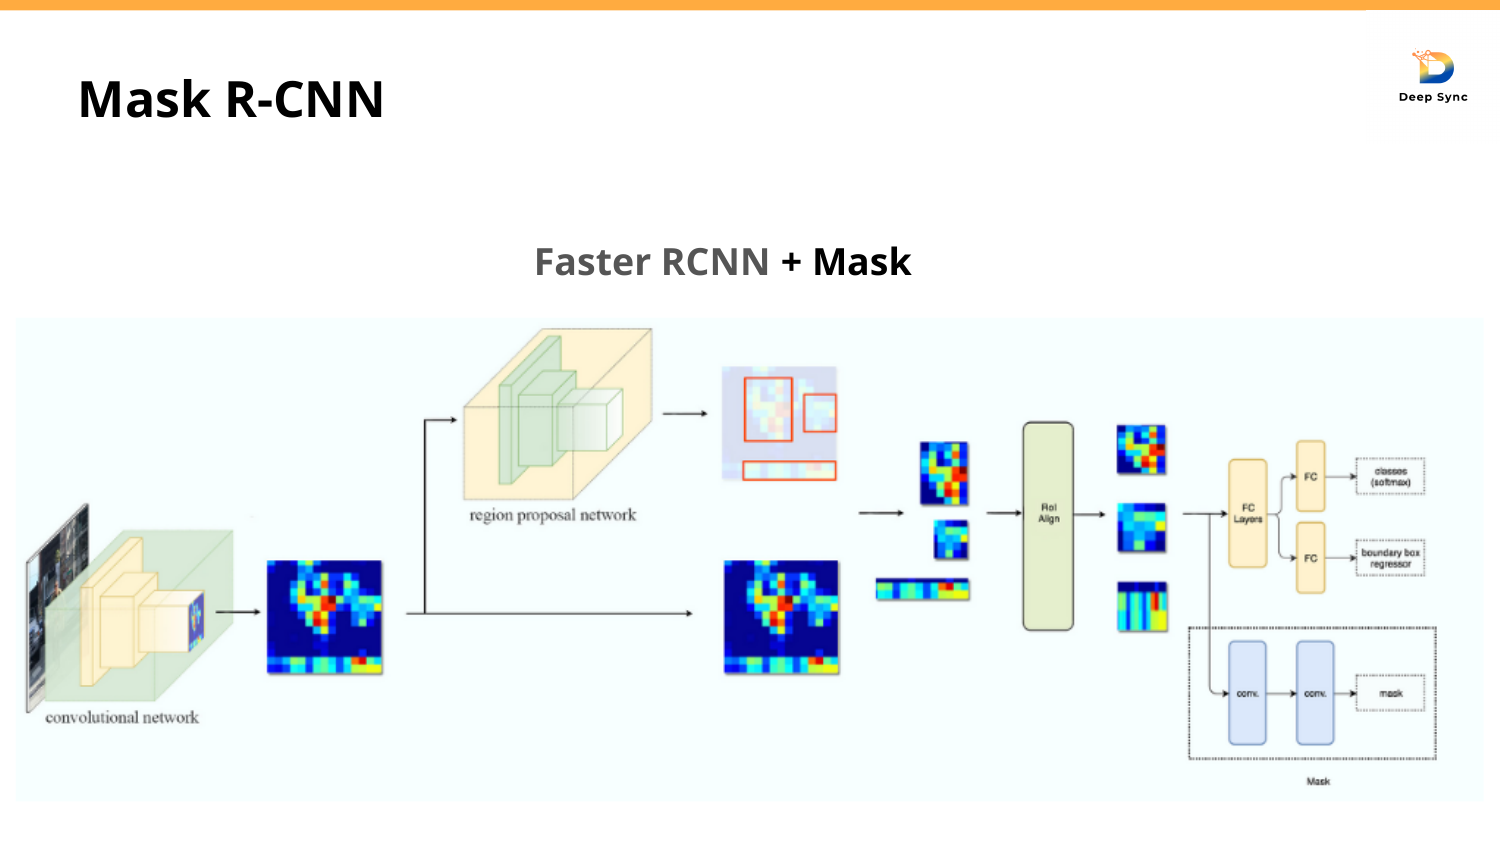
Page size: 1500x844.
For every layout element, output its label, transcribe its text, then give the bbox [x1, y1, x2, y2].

picture [0, 299, 1500, 803]
picture [1366, 10, 1500, 144]
title Mask R-CNN [62, 52, 1335, 144]
list Faster RCNN + Mask branch [495, 200, 1005, 297]
